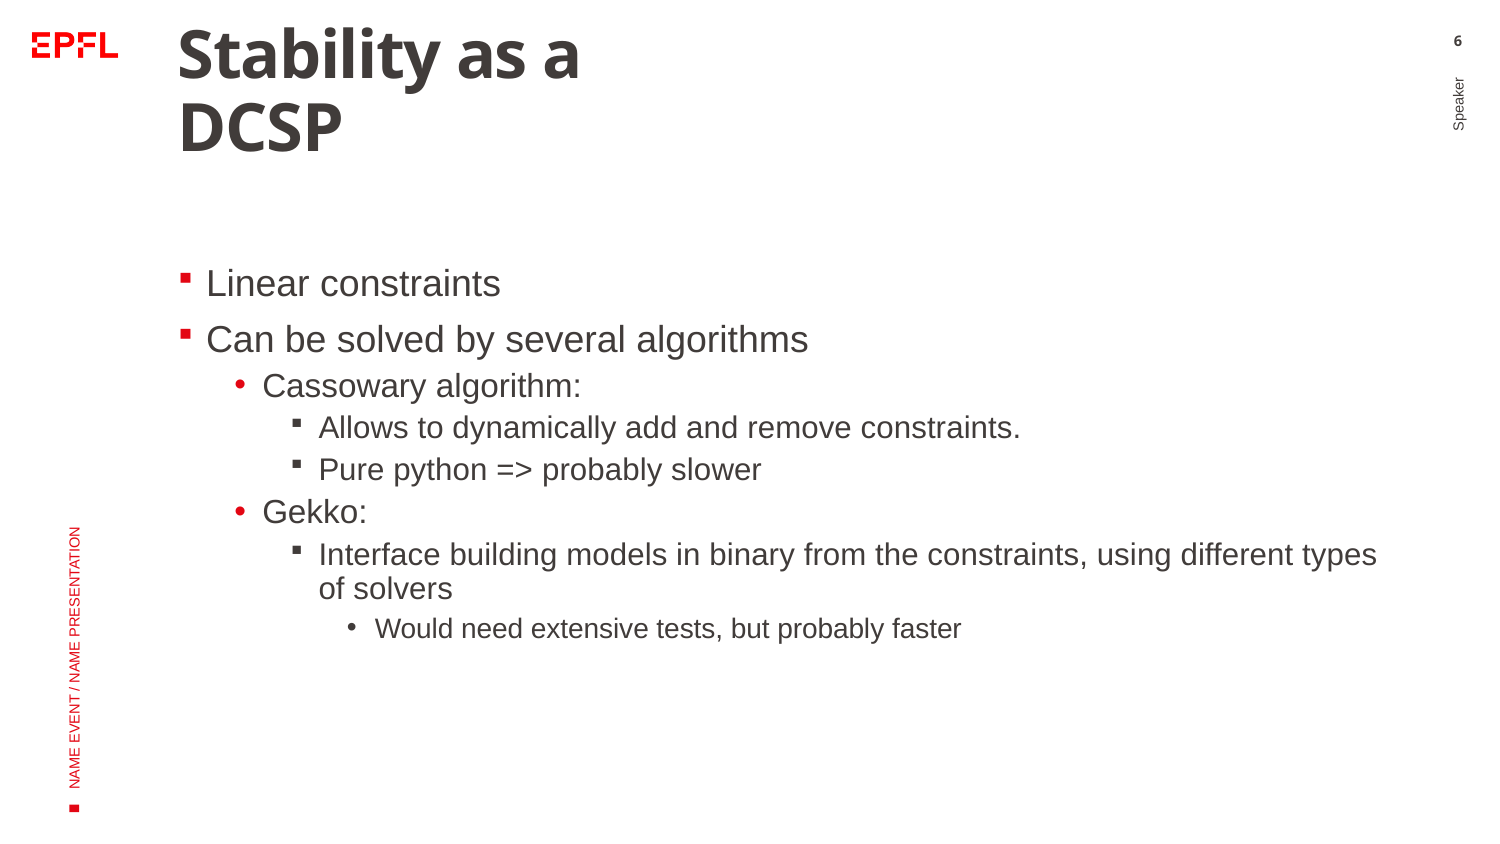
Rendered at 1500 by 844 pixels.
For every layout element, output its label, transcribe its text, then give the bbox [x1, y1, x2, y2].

picture [21, 21, 129, 69]
slide_number NAME EVENT / NAME PRESENTATION [0, 256, 149, 805]
list Linear constraints Can be solved by several algorithms Cassowary algorithm: Allows to dynamically add and remove constraints. Pure python => probably slower Gekko: Interface building models in binary from the constraints, using different types of solvers Would need extensive tests, but probably faster [148, 256, 1416, 813]
footer Speaker [1415, 59, 1500, 641]
slide_number 6 [1415, 32, 1500, 59]
title Stability as a DCSP [148, 21, 750, 198]
